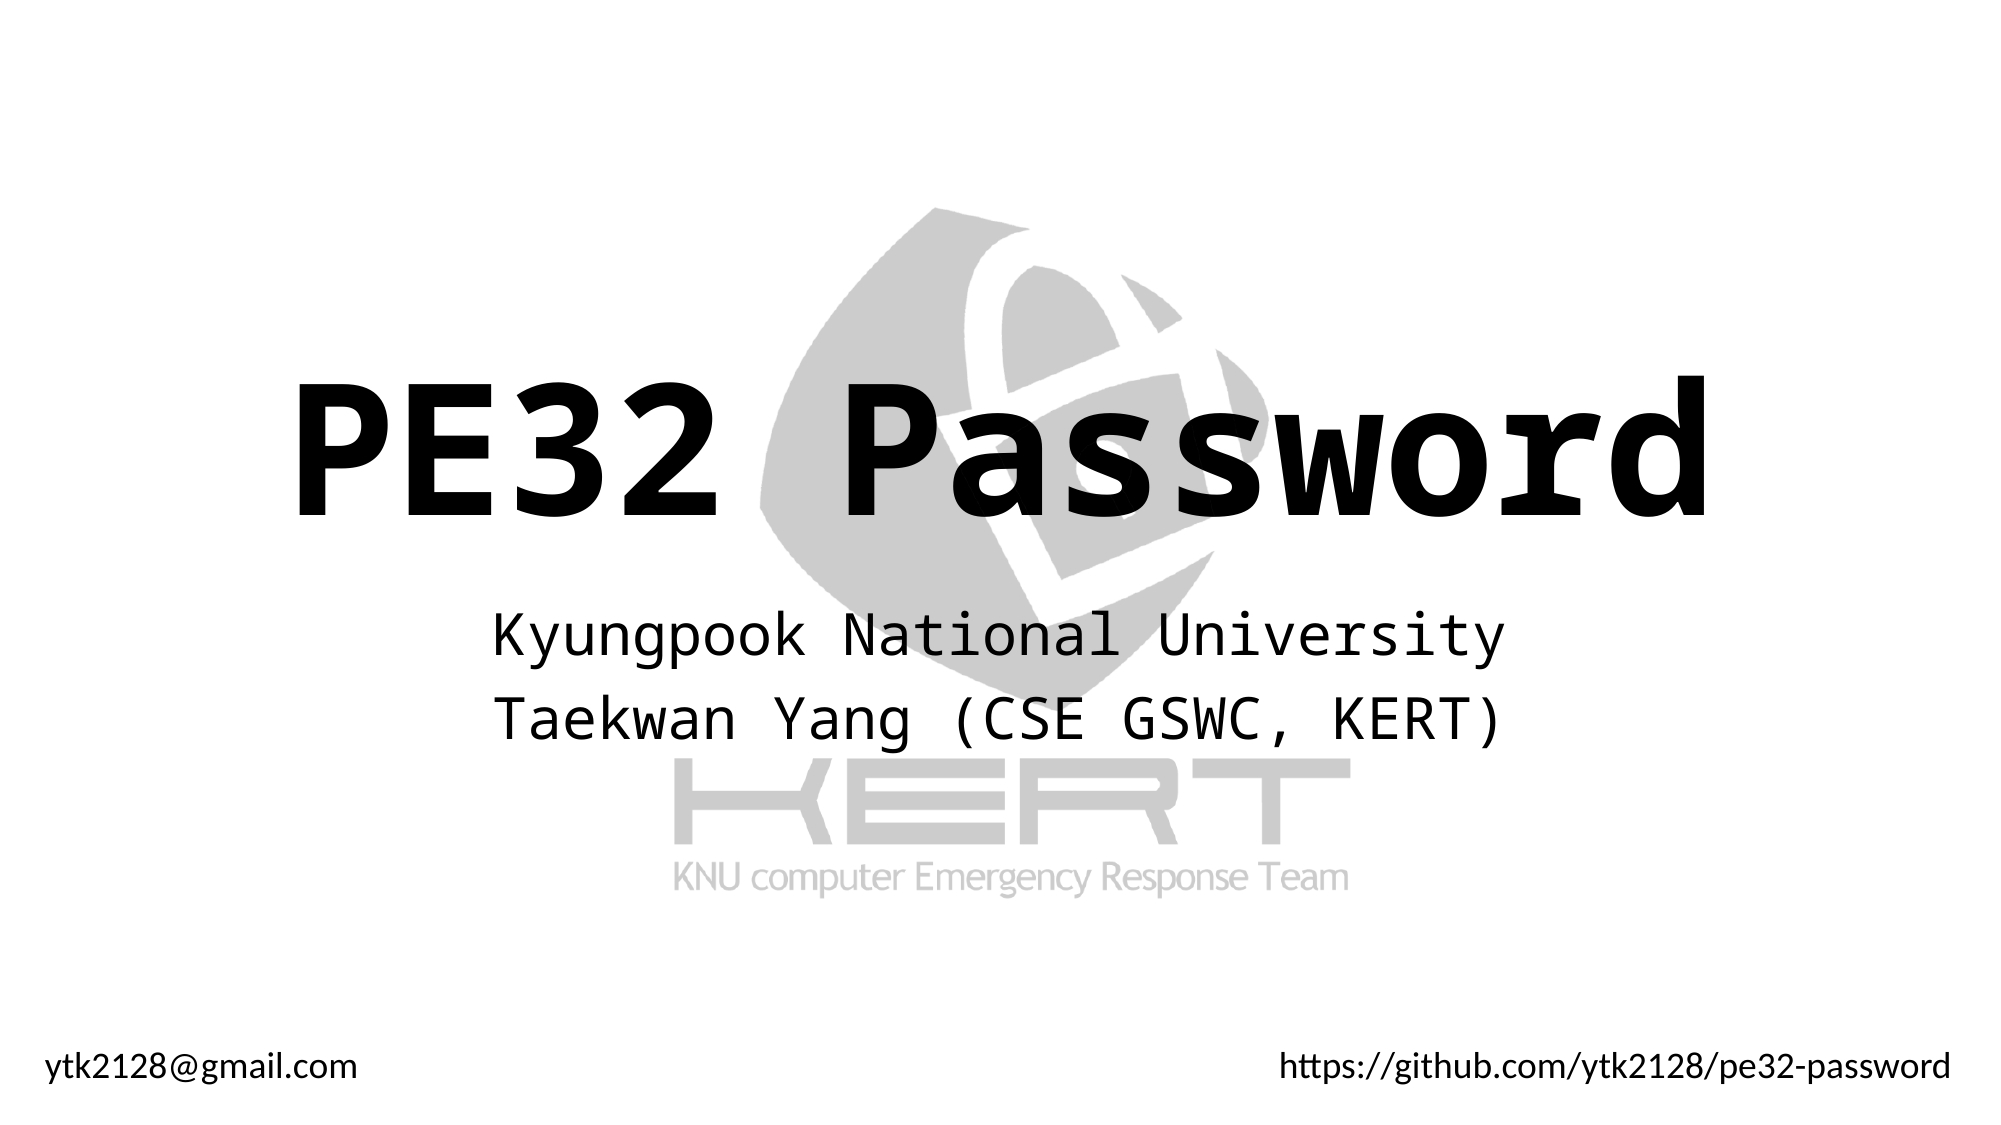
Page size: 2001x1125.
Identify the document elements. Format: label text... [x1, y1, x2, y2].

picture [581, 168, 1419, 941]
text_box https://github.com/ytk2128/pe32-password [1264, 1033, 1968, 1094]
title PE32 Password [1419, 170, 1750, 507]
text_box ytk2128@gmail.com [30, 1033, 374, 1094]
subtitle Kyungpook National University Taekwan Yang (CSE GSWC, KERT) [1419, 507, 1750, 779]
subtitle Kyungpook National University Taekwan Yang (CSE GSWC, KERT) [249, 507, 581, 779]
title PE32 Password [249, 170, 581, 507]
